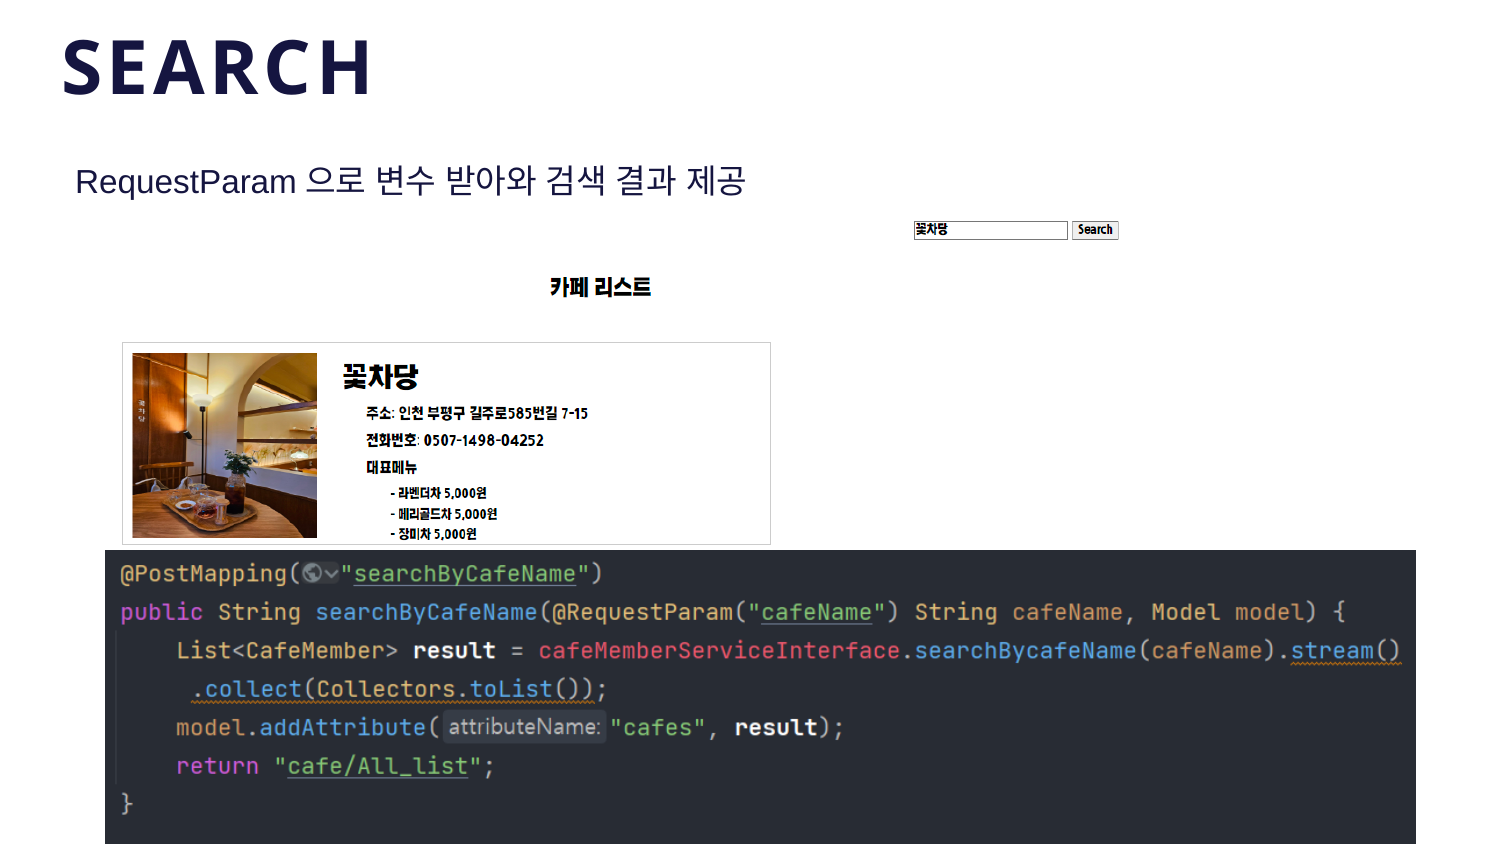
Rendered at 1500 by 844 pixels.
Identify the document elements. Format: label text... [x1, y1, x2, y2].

text_box RequestParam으로 변수 받아와 검색 결과 제공 [60, 147, 842, 208]
picture [105, 208, 1416, 844]
text_box SEARCH [46, 75, 389, 118]
text_box [0, 0, 1500, 75]
